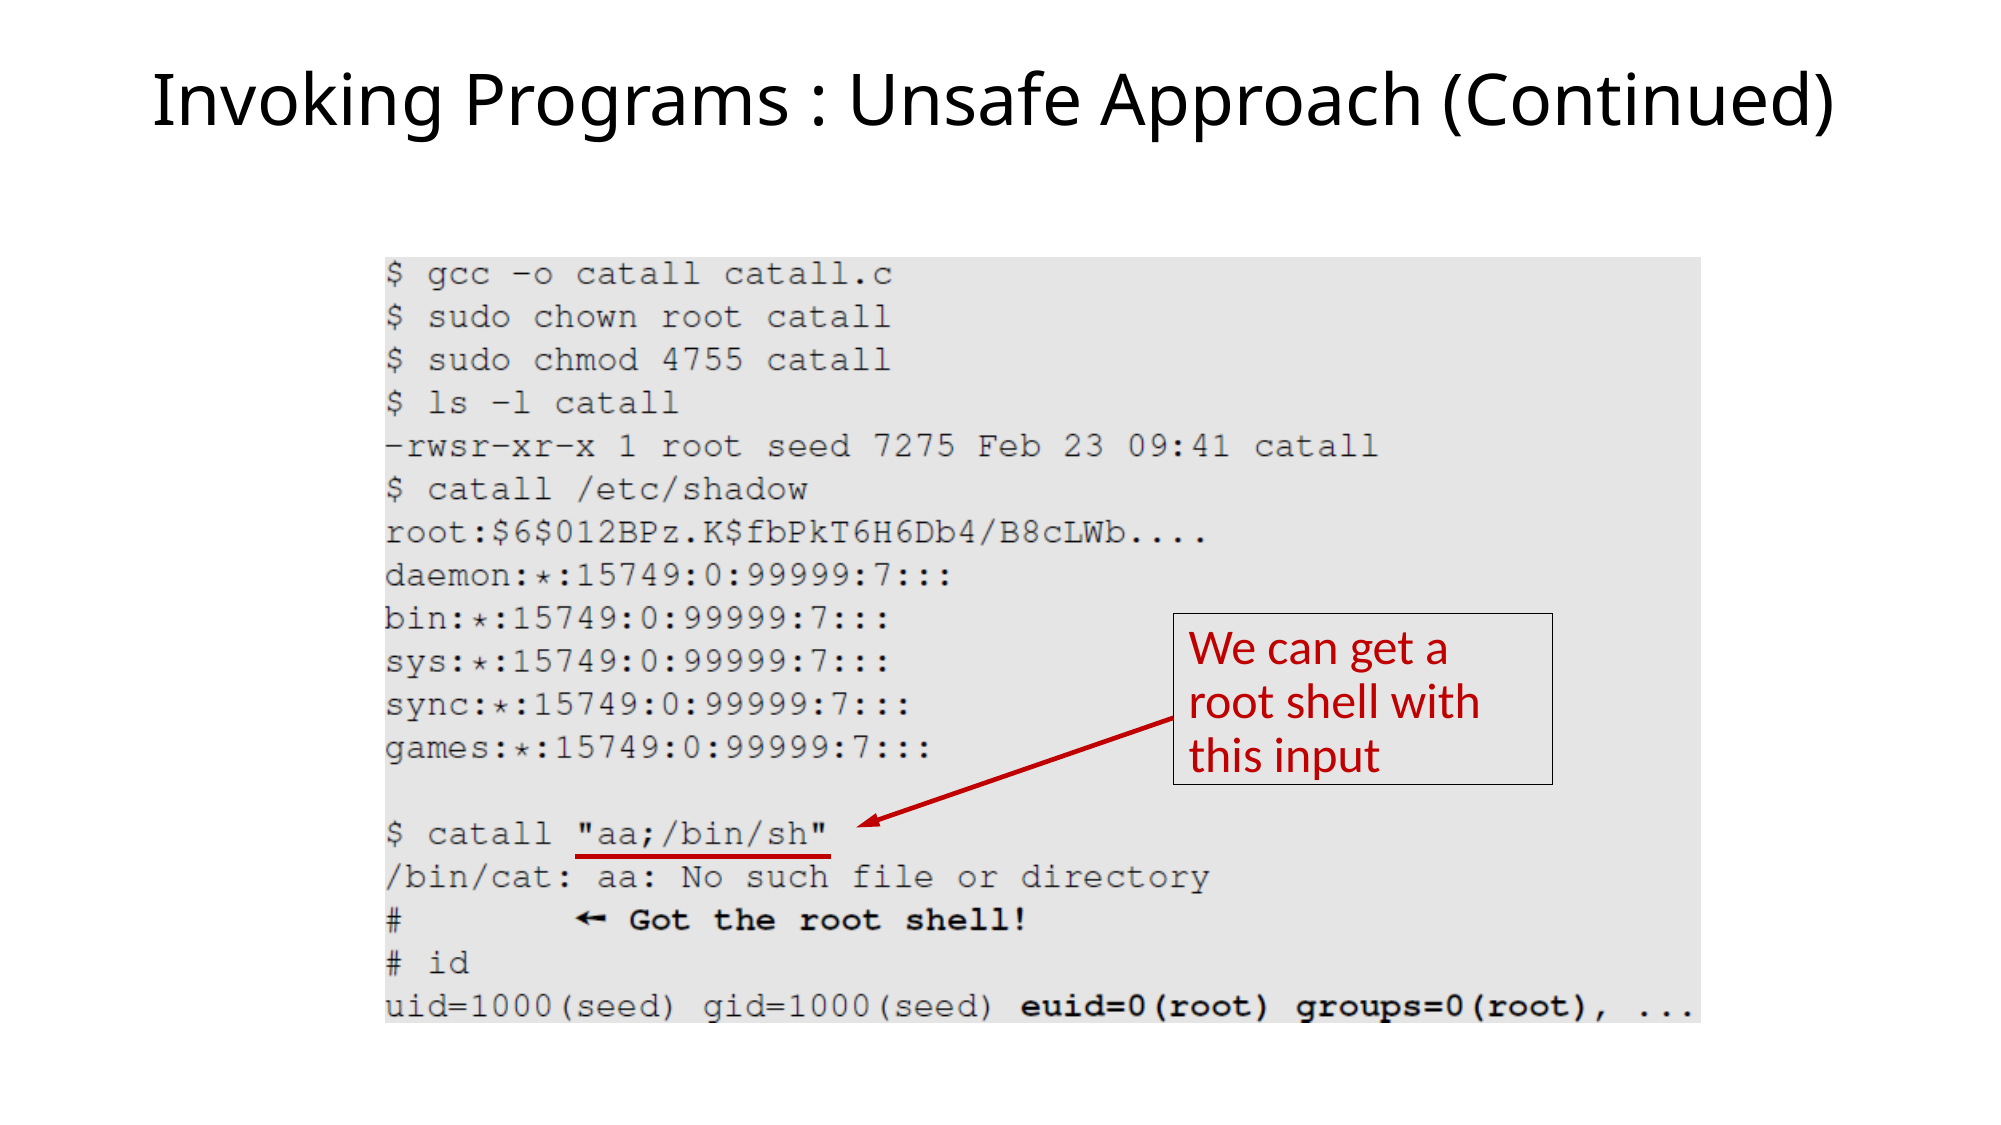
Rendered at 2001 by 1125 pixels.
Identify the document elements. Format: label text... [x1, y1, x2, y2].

title Invoking Programs : Unsafe Approach (Continued) [137, 18, 1863, 187]
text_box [856, 717, 1174, 828]
picture [385, 257, 1701, 1023]
